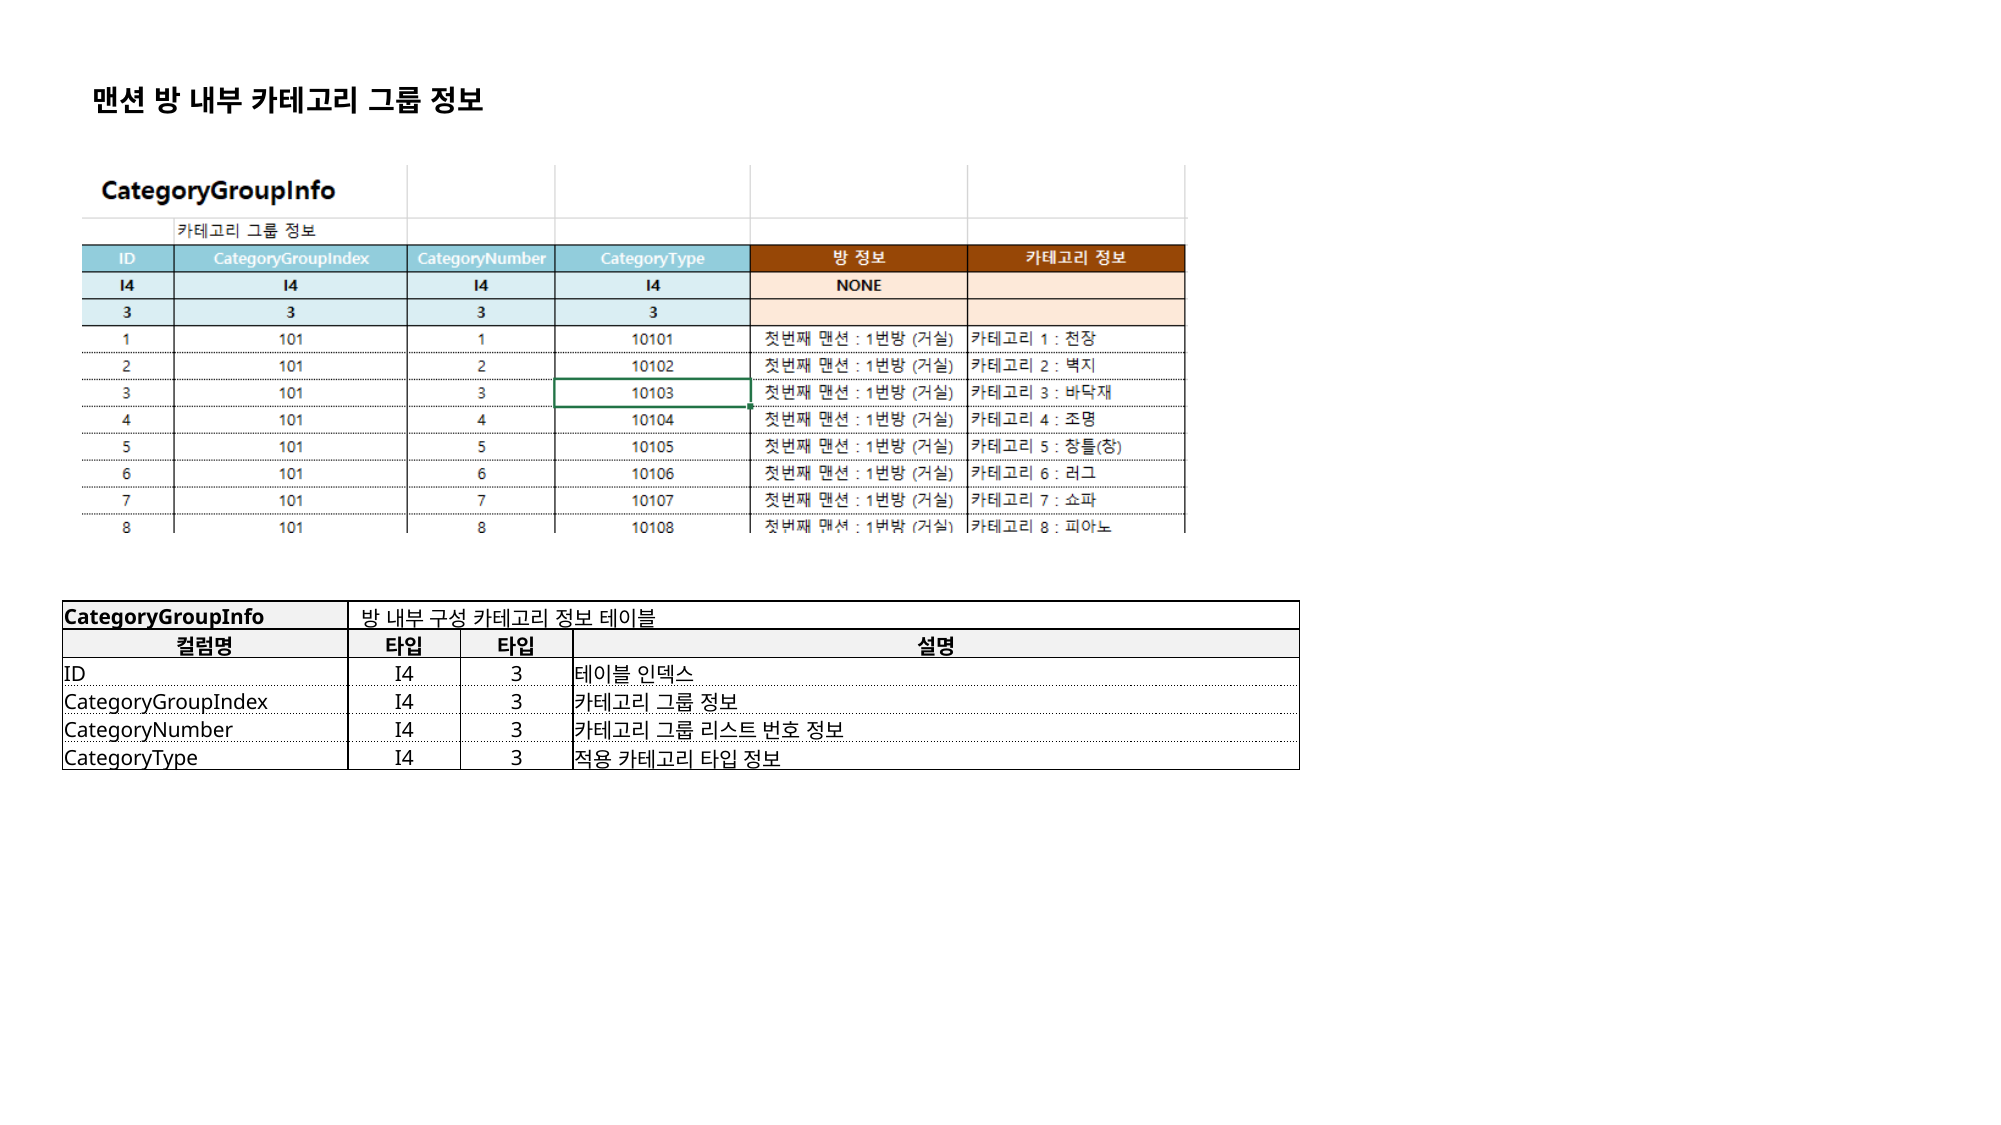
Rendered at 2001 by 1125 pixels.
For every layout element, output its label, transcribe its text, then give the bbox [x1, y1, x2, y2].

text_box 맨션 방 내부 카테고리 그룹 정보 [62, 74, 533, 125]
table_header 방 내부 구성 카테고리 정보 테이블 [349, 602, 1299, 628]
table_cell CategoryNumber [63, 713, 347, 742]
table_cell I4 [349, 658, 460, 685]
table_cell 타입 [461, 630, 572, 657]
picture [82, 165, 1189, 533]
table_cell I4 [349, 685, 460, 713]
table_cell 3 [461, 713, 572, 742]
table_cell 타입 [349, 630, 460, 657]
table_header CategoryGroupInfo [63, 602, 347, 628]
table_cell 카테고리 그룹 정보 [574, 685, 1299, 713]
table_cell CategoryType [63, 742, 347, 769]
table_cell CategoryGroupIndex [63, 685, 347, 713]
table_cell 적용 카테고리 타입 정보 [574, 742, 1299, 769]
table_cell I4 [349, 713, 460, 742]
table_cell I4 [349, 742, 460, 769]
table_cell 3 [461, 658, 572, 685]
table_cell 3 [461, 742, 572, 769]
table_cell 카테고리 그룹 리스트 번호 정보 [574, 713, 1299, 742]
table_cell 테이블 인덱스 [574, 658, 1299, 685]
table_cell 컬럼명 [63, 630, 347, 657]
table_cell 설명 [574, 630, 1299, 657]
table_cell ID [63, 658, 347, 685]
table_cell 3 [461, 685, 572, 713]
